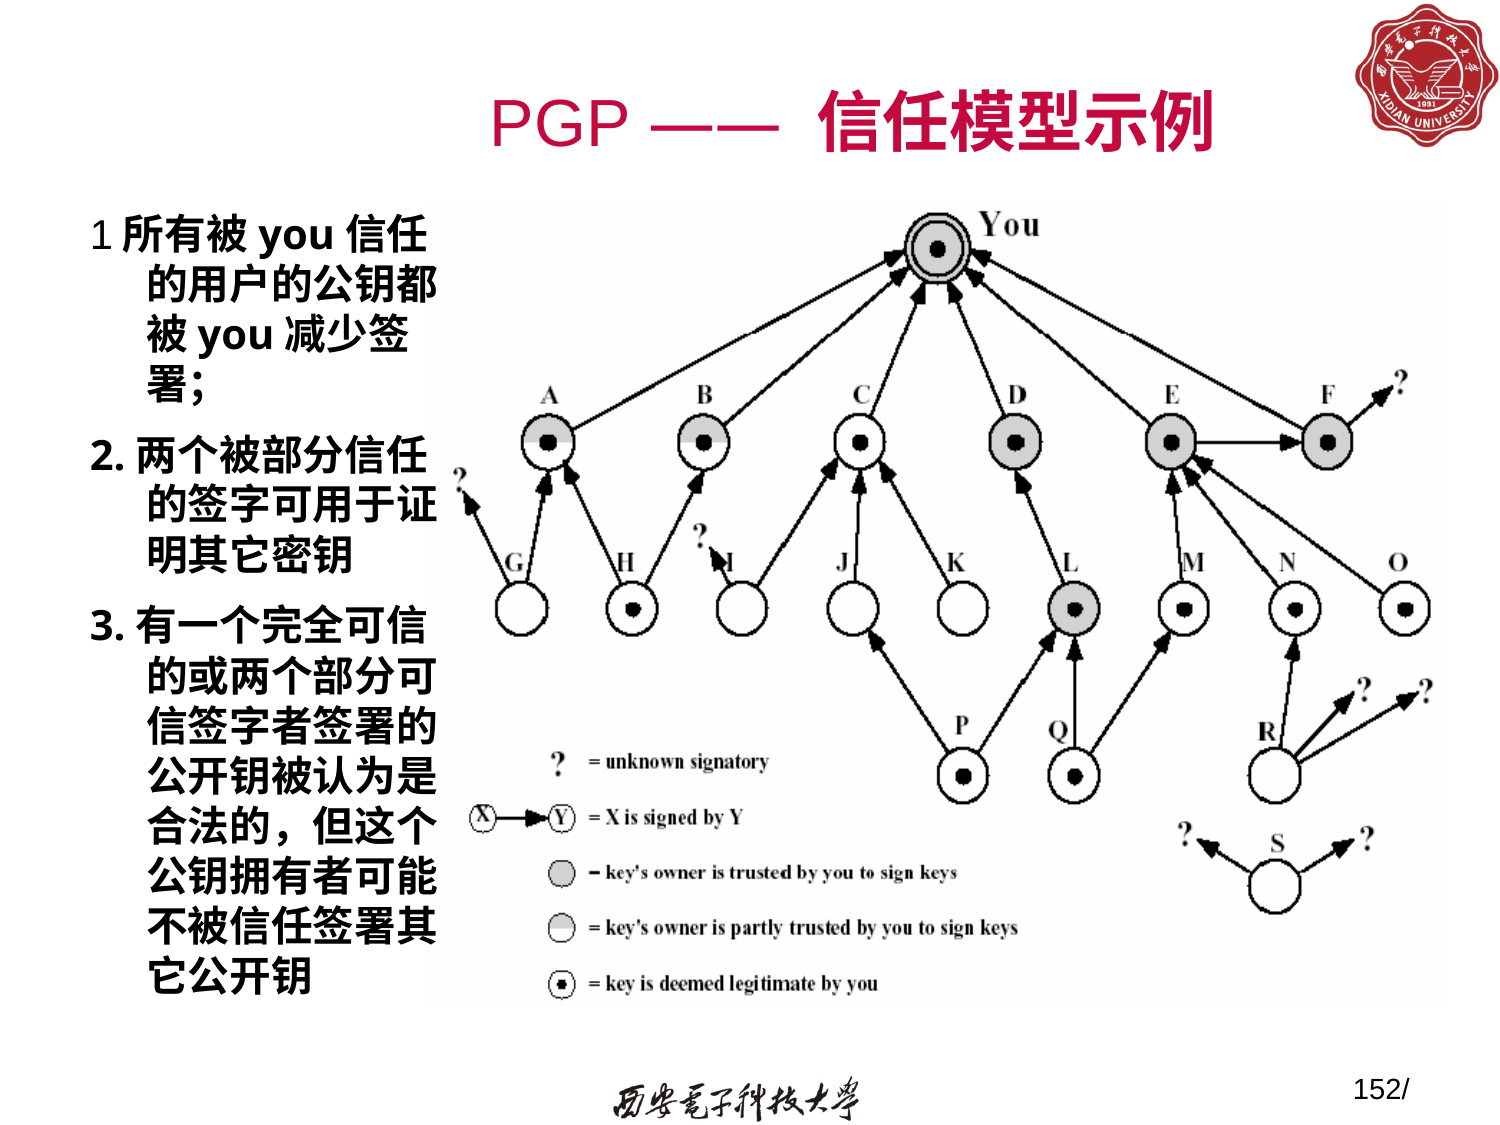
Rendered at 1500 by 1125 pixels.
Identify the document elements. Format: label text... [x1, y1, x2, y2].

picture [1350, 0, 1500, 150]
title PGP —— 信任模型示例 [474, 24, 1313, 168]
picture [612, 1076, 863, 1125]
slide_number 152/ [1212, 1062, 1426, 1113]
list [424, 199, 1446, 1006]
text_box 1所有被you信任的用户的公钥都被you减少签署； 2.两个被部分信任的签字可用于证明其它密钥 3.有一个完全可信的或两个部分可信签字者签署的公开钥被认为是合法的，但这个公钥拥有者可能不被信任签署其它公开钥 [75, 200, 475, 1075]
